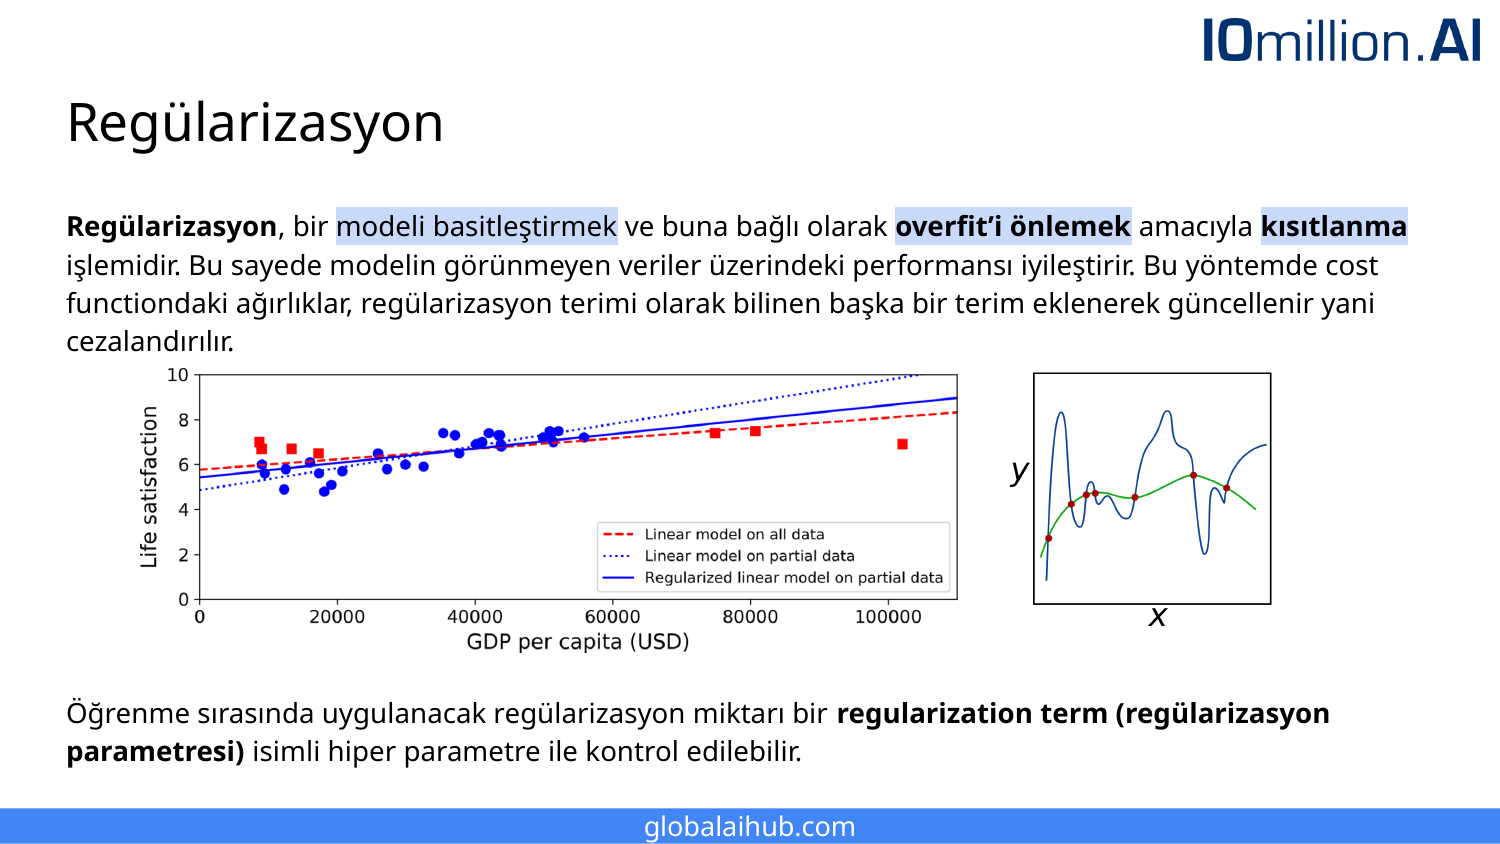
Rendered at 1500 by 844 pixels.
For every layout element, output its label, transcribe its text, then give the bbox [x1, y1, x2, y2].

picture [120, 358, 1286, 656]
title Regülarizasyon [51, 72, 1449, 167]
list Regülarizasyon, bir modeli basitleştirmek ve buna bağlı olarak overfit’i önlemek amacıyla kısıtlanma işlemidir. Bu sayede modelin görünmeyen veriler üzerindeki performansı iyileştirir. Bu yöntemde cost functiondaki ağırlıklar, regülarizasyon terimi olarak bilinen başka bir terim eklenerek güncellenir yani cezalandırılır. Öğrenme sırasında uygulanacak regülarizasyon miktarı bir regularization term (regülarizasyon parametresi) isimli hiper parametre ile kontrol edilebilir. [51, 189, 1449, 784]
picture [1204, 18, 1480, 61]
